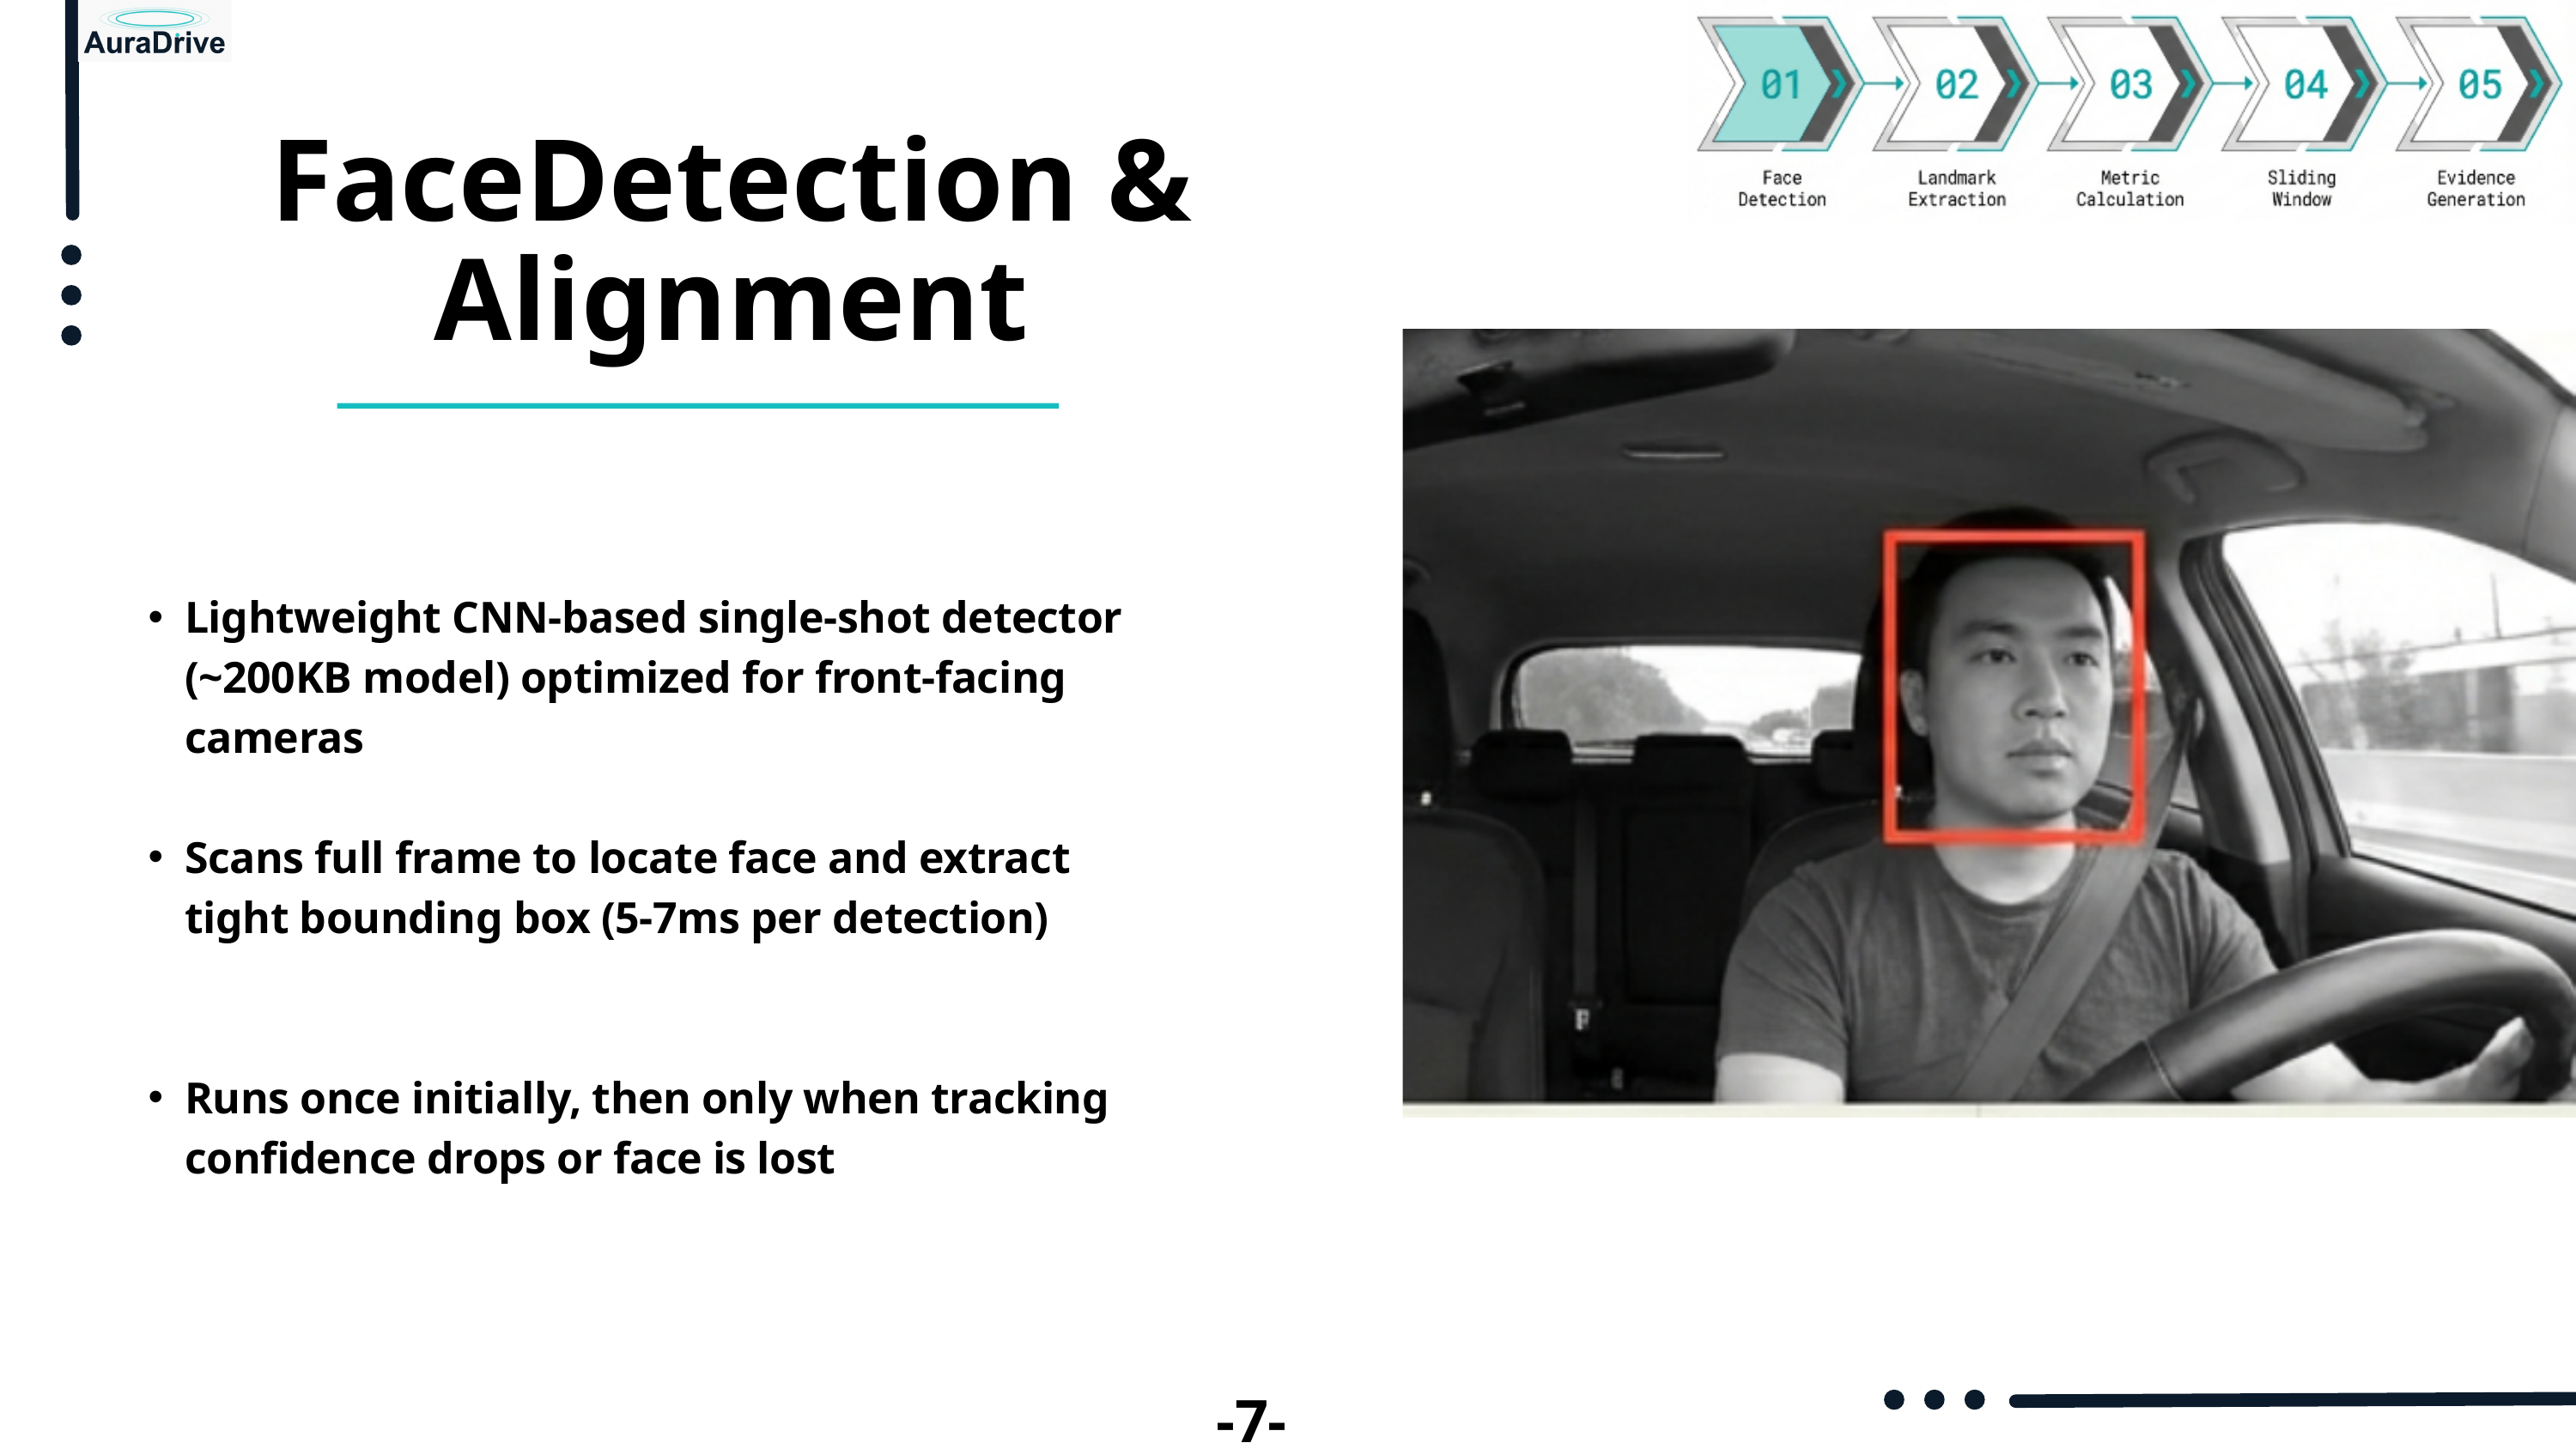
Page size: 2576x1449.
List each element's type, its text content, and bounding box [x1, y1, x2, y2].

text_box [77, 0, 232, 62]
text_box -7- [1208, 1366, 1295, 1449]
text_box Lightweight CNN-based single-shot detector (~200KB model) optimized for front-facing cameras Scans full frame to locate face and extract tight bounding box (5-7ms per detection) Runs once initially, then only when tracking confidence drops or face is lost [112, 522, 1124, 1183]
text_box FaceDetection & Alignment [148, 124, 1315, 363]
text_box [1402, 329, 2576, 1118]
text_box [1687, 0, 2576, 224]
